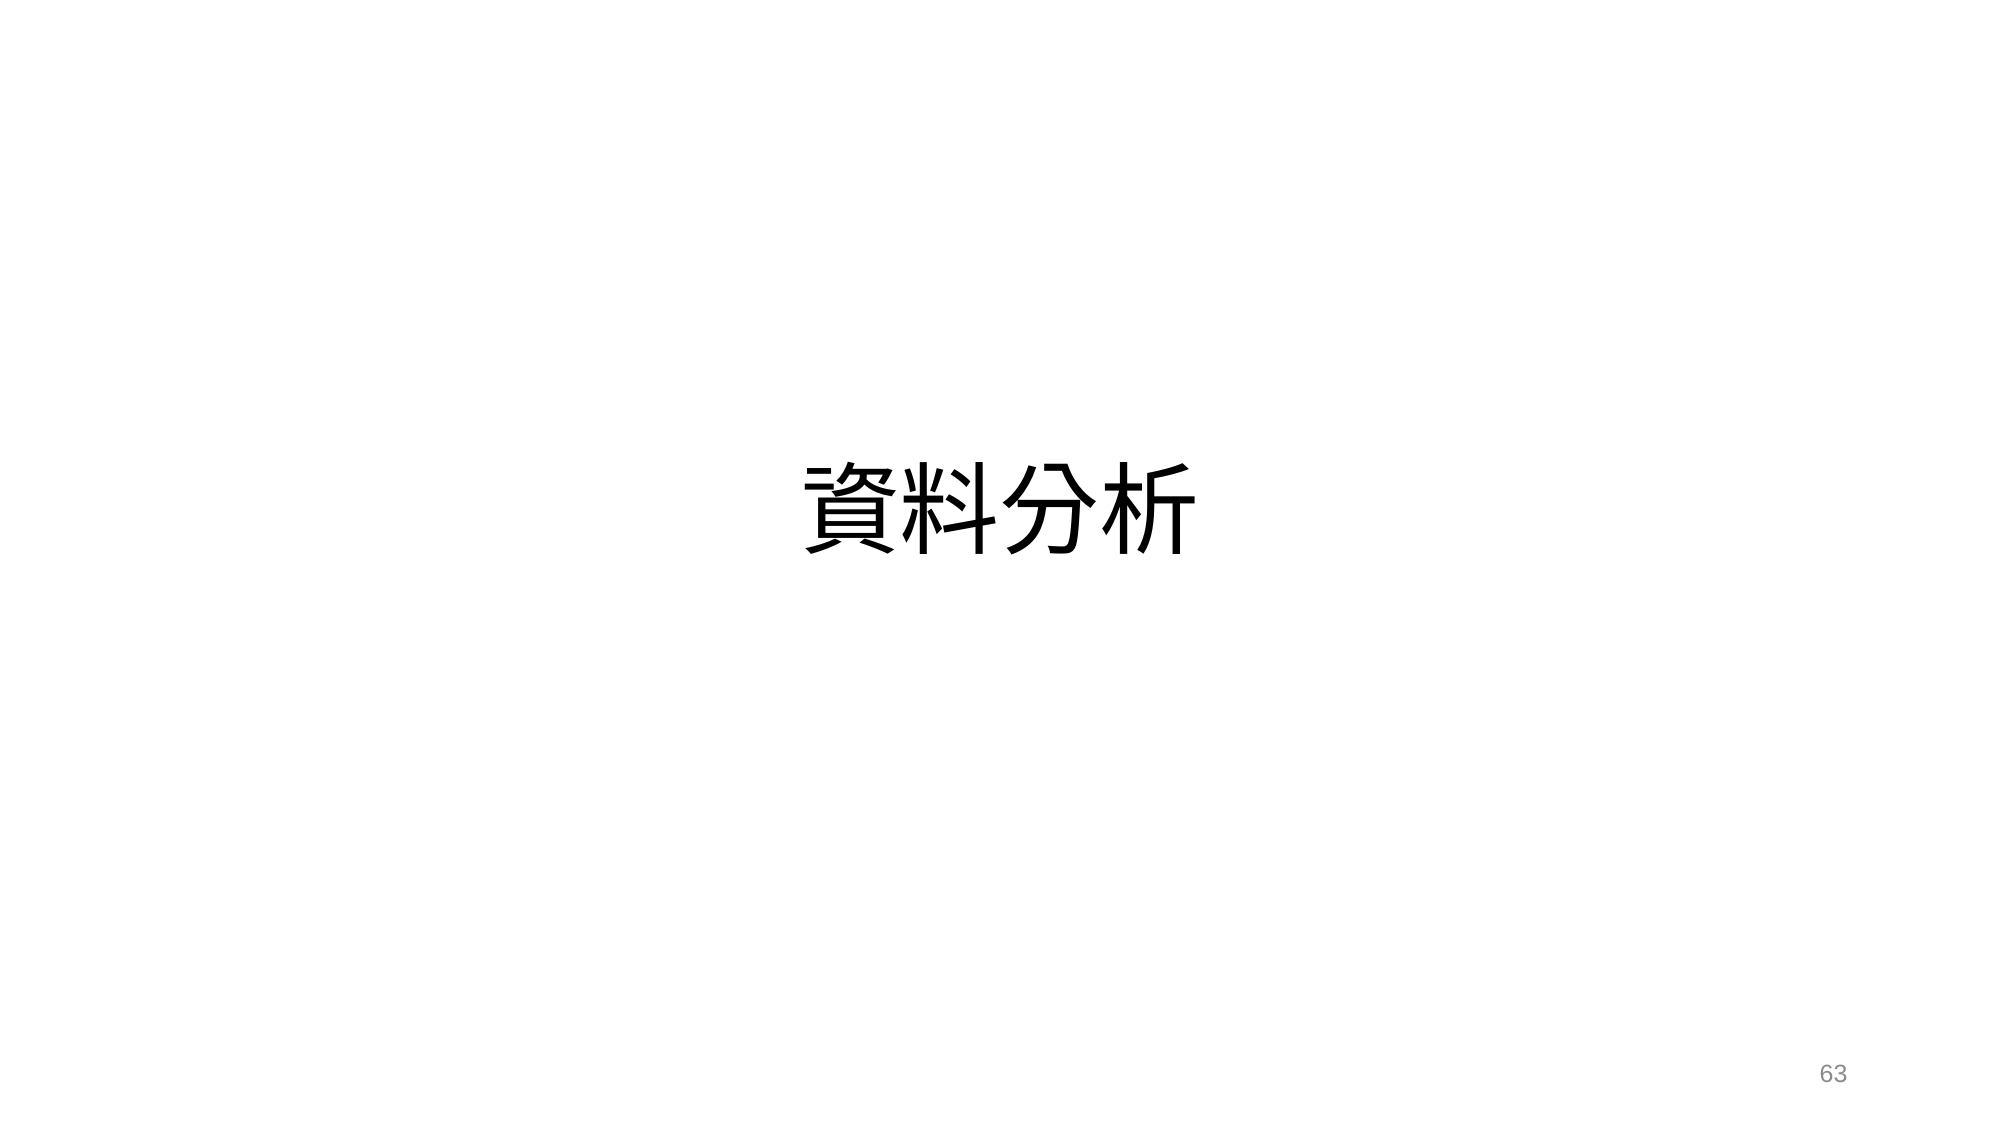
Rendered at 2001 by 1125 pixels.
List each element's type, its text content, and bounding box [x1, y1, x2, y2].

title 資料分析 [249, 184, 1750, 576]
slide_number 63 [1412, 1042, 1863, 1103]
